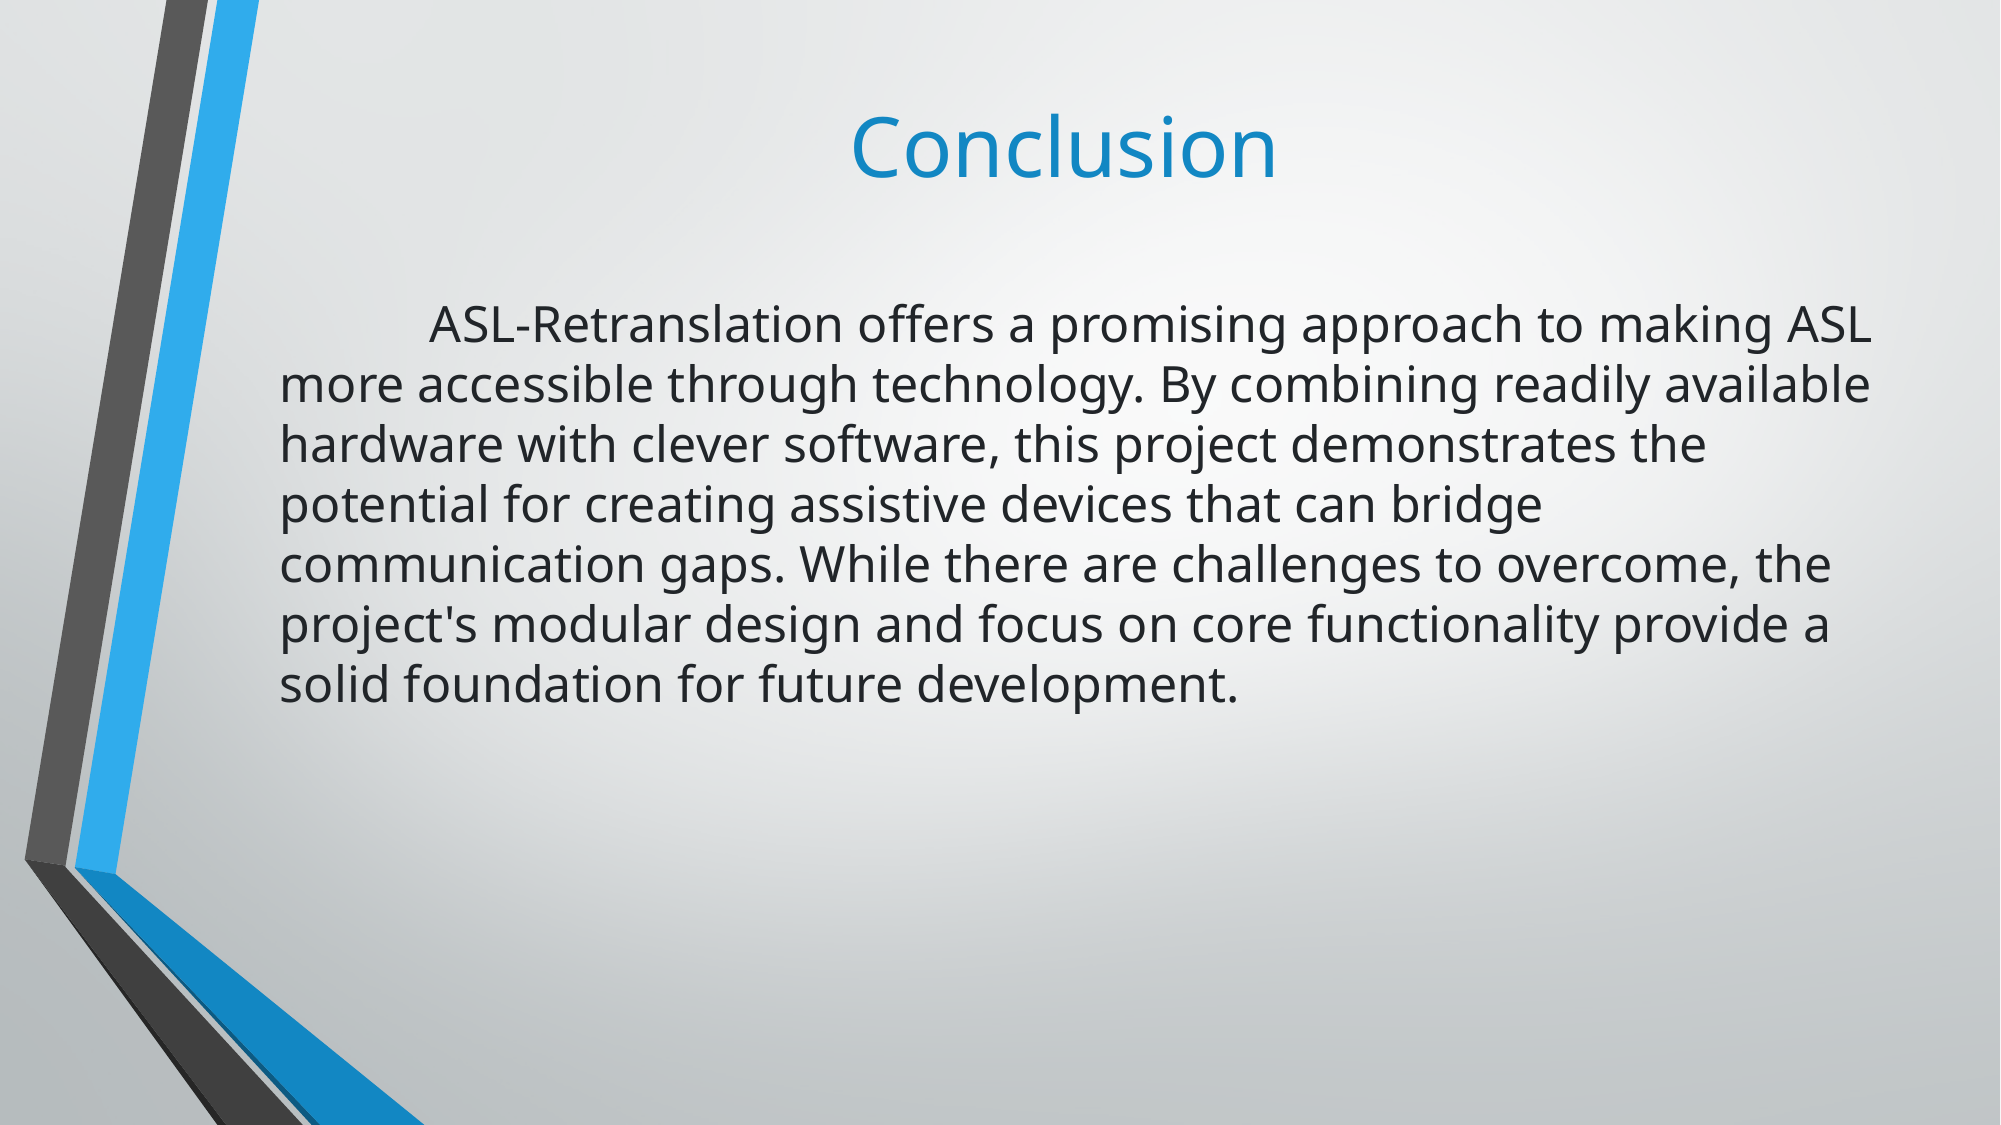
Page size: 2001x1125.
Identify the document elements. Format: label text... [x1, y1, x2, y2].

title Conclusion [243, 0, 1887, 288]
list ASL-Retranslation offers a promising approach to making ASL more accessible through technology. By combining readily available hardware with clever software, this project demonstrates the potential for creating assistive devices that can bridge communication gaps. While there are challenges to overcome, the project's modular design and focus on core functionality provide a solid foundation for future development. [264, 287, 1909, 800]
